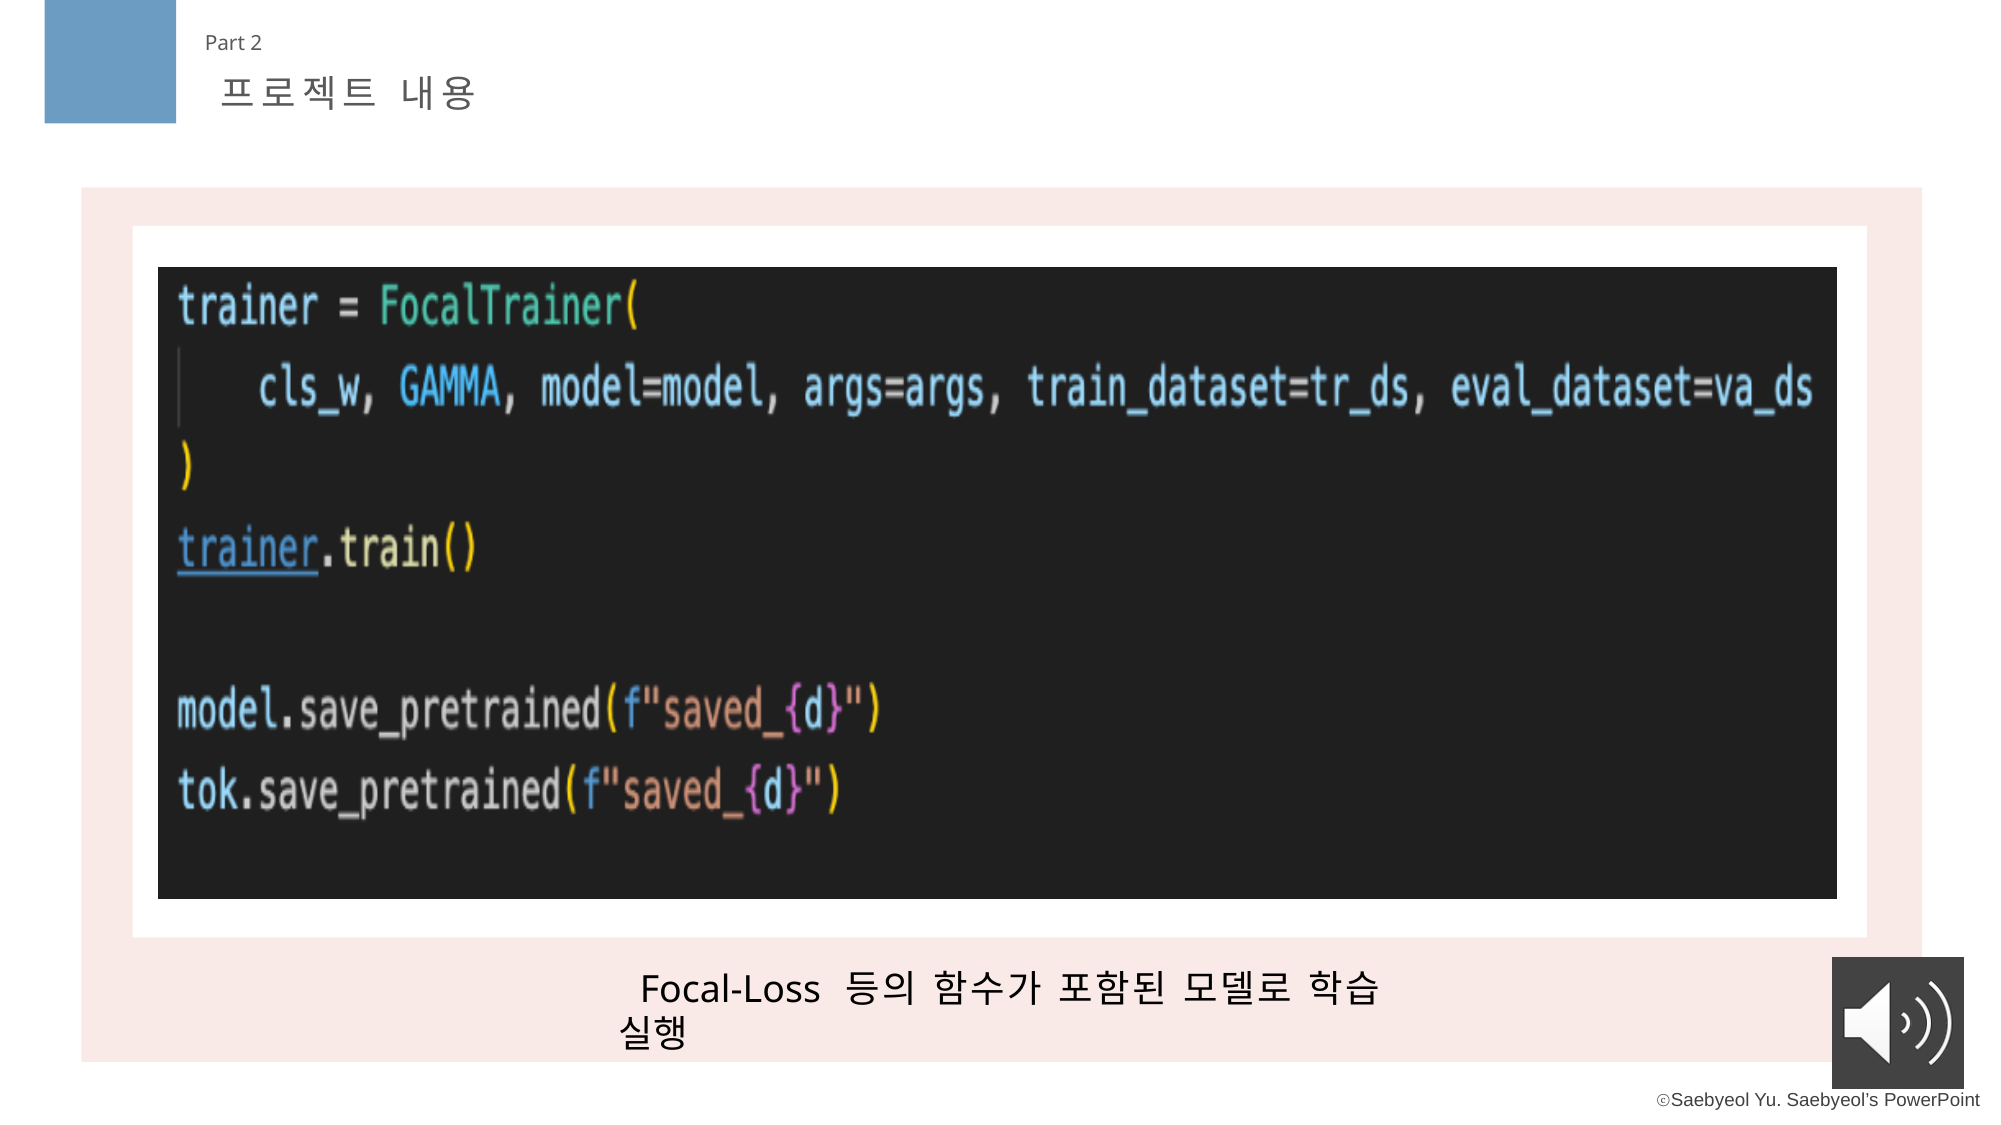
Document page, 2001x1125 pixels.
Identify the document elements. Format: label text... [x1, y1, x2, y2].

text_box Focal-Loss 등의 함수가 포함된 모델로 학습 실행 [604, 958, 1396, 1018]
text_box Part 2 [189, 22, 277, 63]
picture [1831, 956, 1965, 1090]
text_box 프로젝트 내용 [205, 62, 491, 123]
text_box [132, 225, 1868, 938]
text_box [44, 0, 177, 124]
picture [158, 267, 1837, 900]
text_box [80, 186, 1923, 1063]
